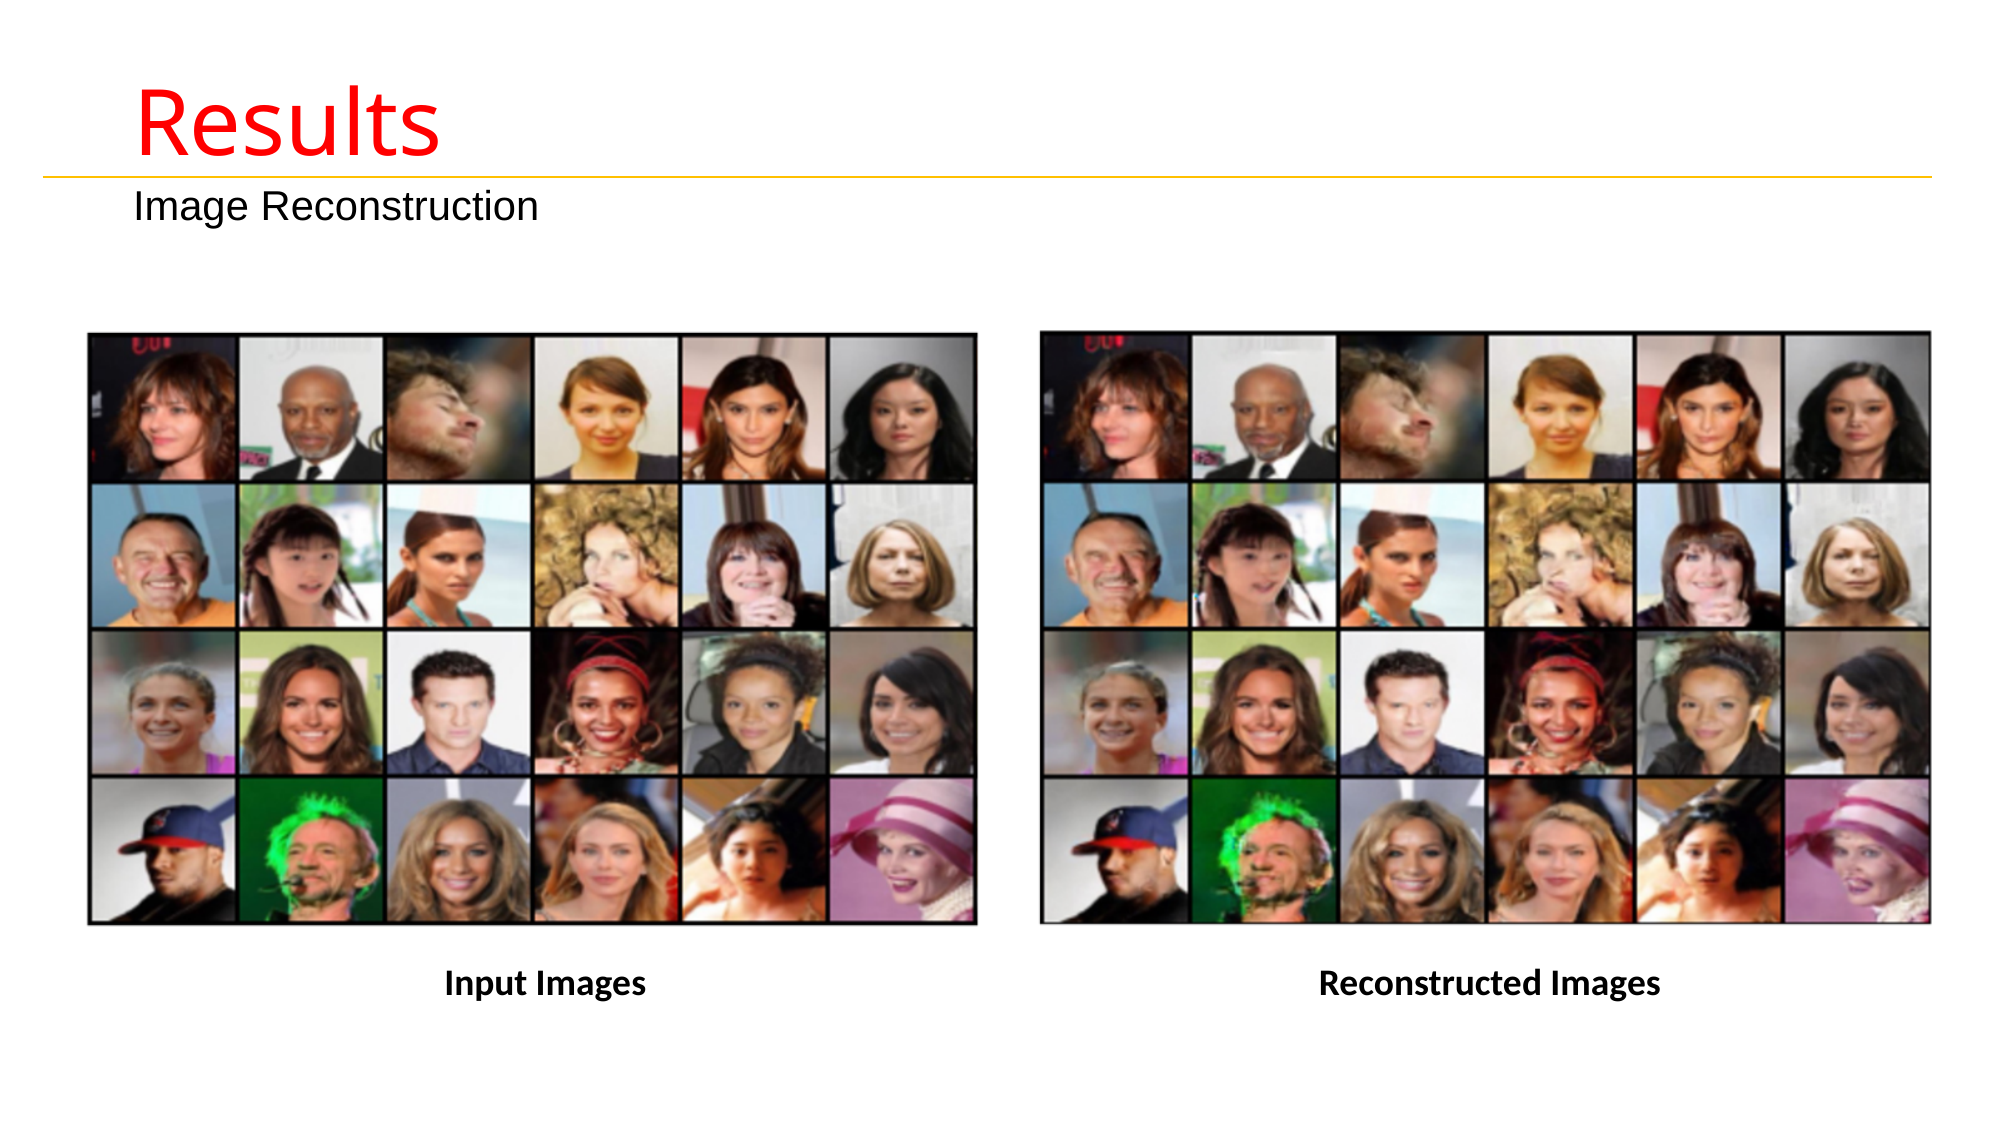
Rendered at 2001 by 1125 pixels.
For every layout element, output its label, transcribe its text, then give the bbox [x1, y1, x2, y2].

title Results [118, 59, 1849, 176]
list Image Reconstruction [118, 178, 1926, 323]
text_box Reconstructed Images [1304, 950, 1697, 1011]
list Image Reconstruction [118, 929, 1926, 1053]
text_box Input Images [429, 950, 697, 1011]
picture [82, 323, 1937, 929]
